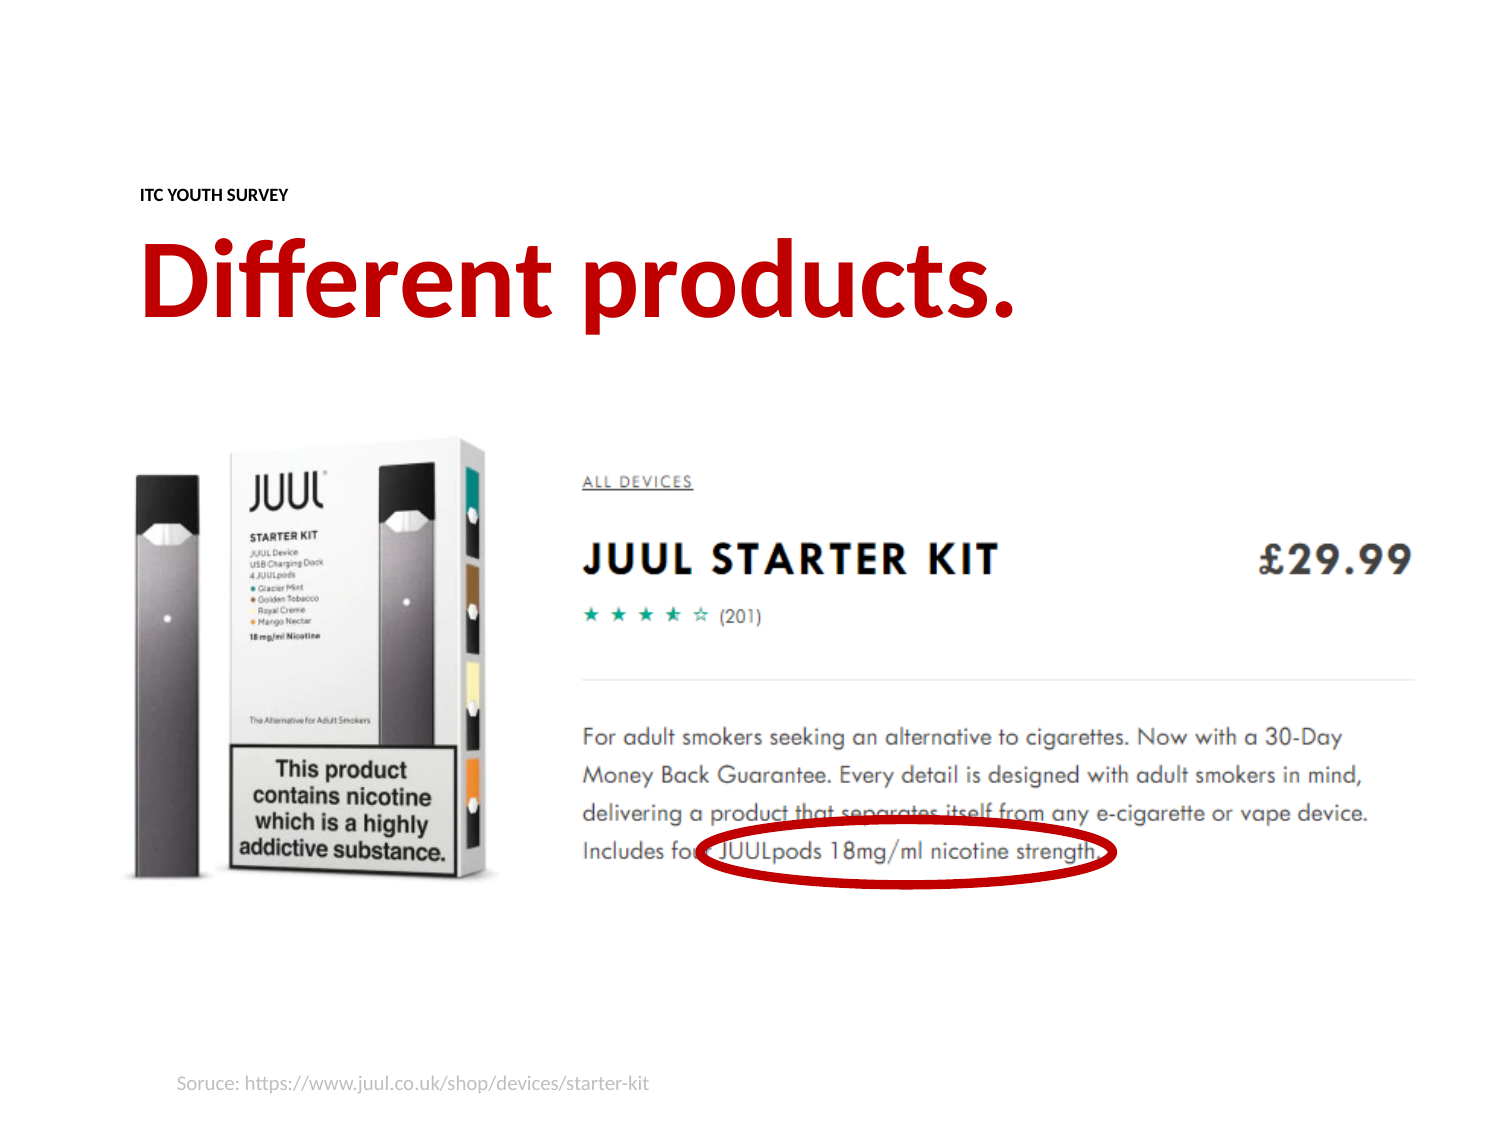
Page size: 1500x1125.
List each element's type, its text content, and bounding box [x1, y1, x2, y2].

picture [0, 398, 1438, 888]
text_box Soruce: https://www.juul.co.uk/shop/devices/starter-kit [162, 1062, 913, 1103]
text_box ITC YOUTH SURVEY Different products. [125, 174, 1375, 348]
